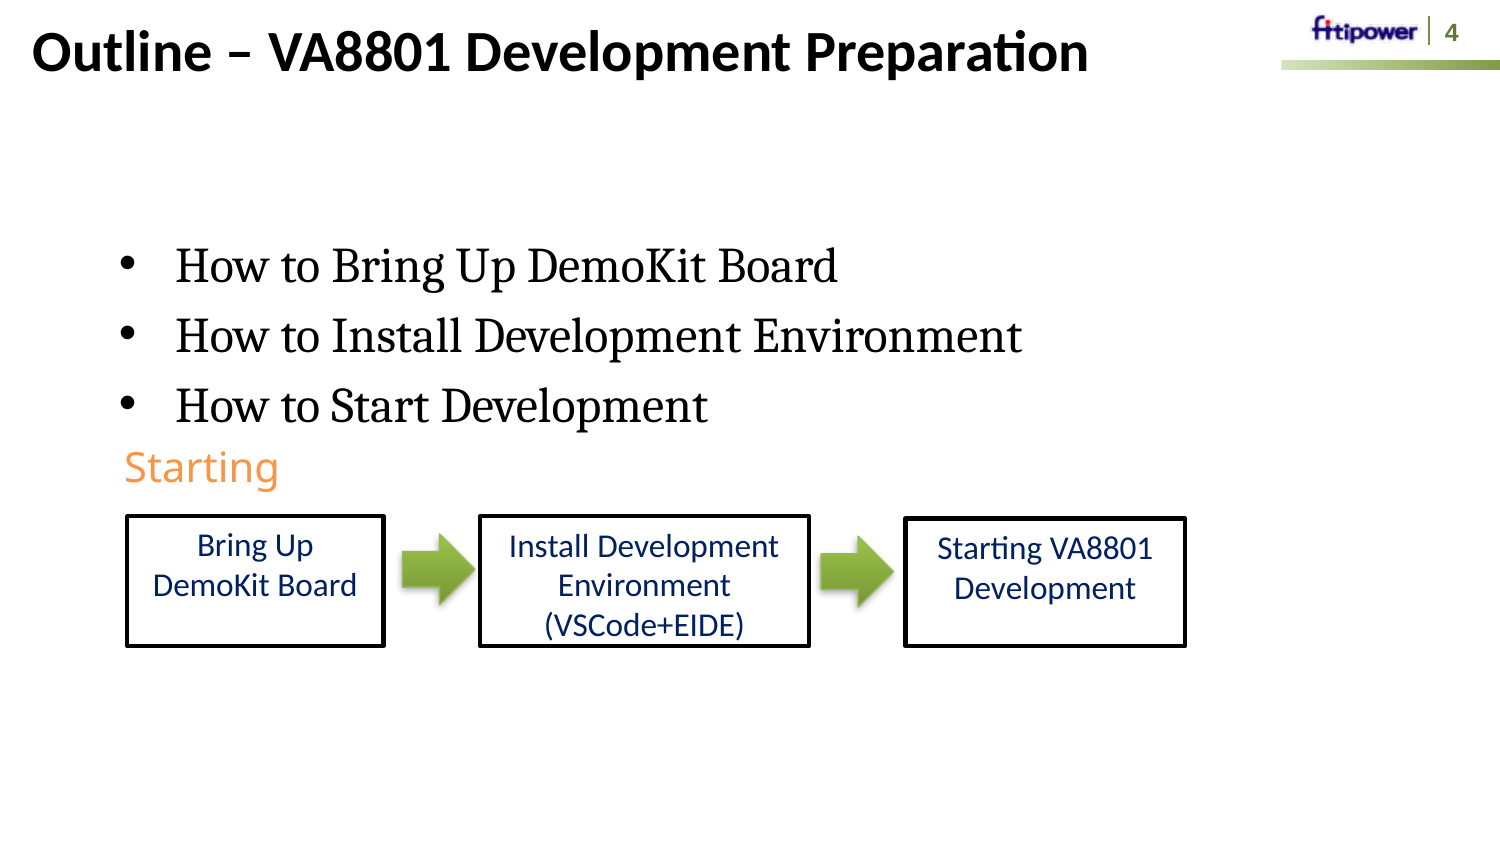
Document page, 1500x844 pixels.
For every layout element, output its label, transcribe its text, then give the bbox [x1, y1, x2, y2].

picture [1304, 9, 1427, 49]
list How to Bring Up DemoKit Board How to Install Development Environment How to Start Development [103, 225, 1398, 761]
title Outline – VA8801 Development Preparation [17, 7, 1118, 89]
slide_number 4 [1429, 16, 1497, 47]
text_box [103, 433, 1186, 647]
